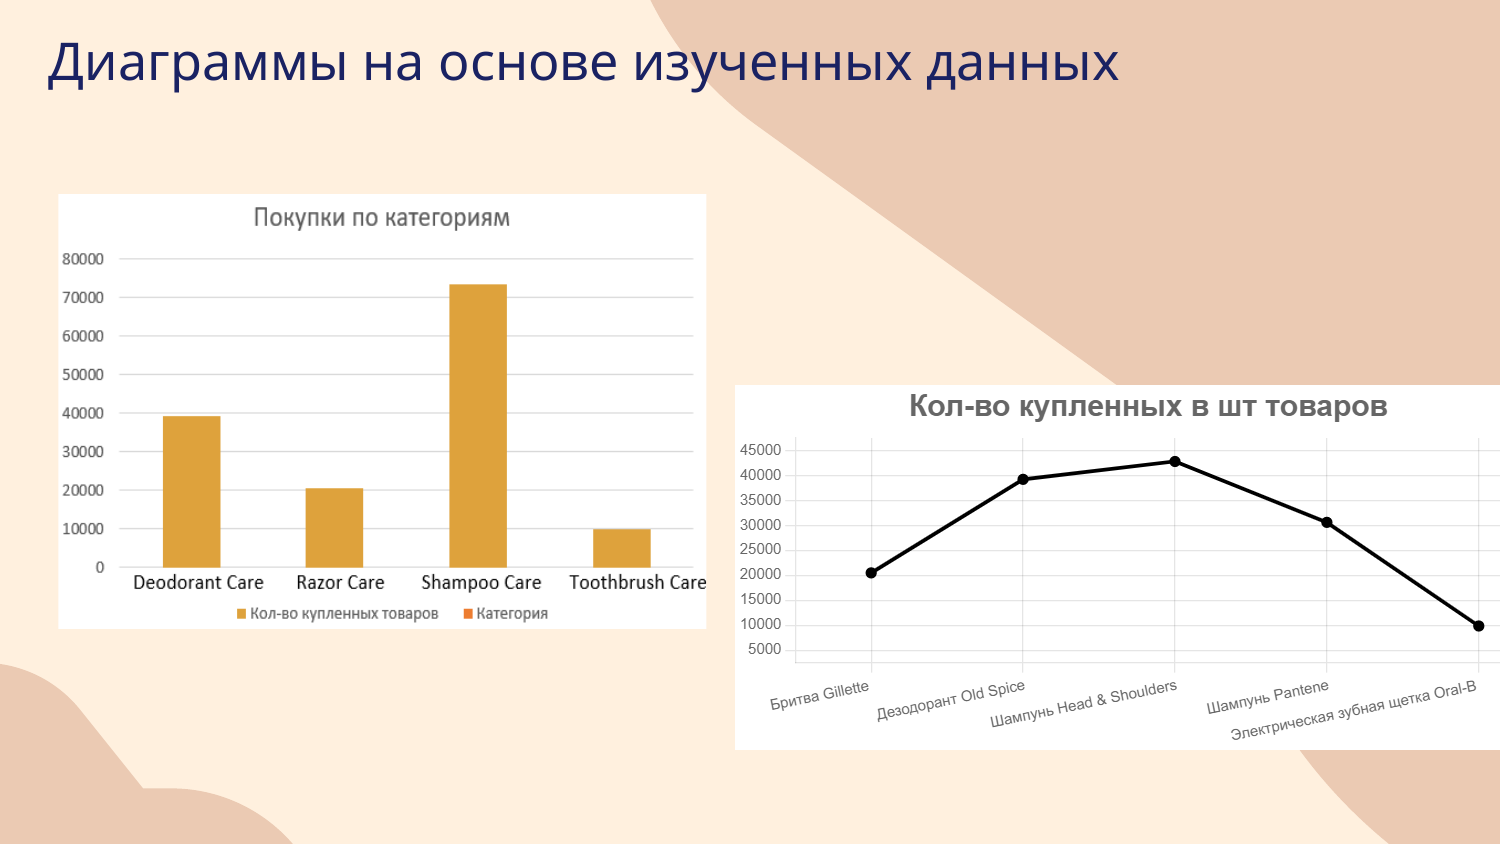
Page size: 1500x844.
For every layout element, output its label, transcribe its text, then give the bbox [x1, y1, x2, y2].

picture [735, 385, 1500, 750]
picture [58, 193, 707, 629]
title Диаграммы на основе изученных данных [33, 13, 1316, 137]
